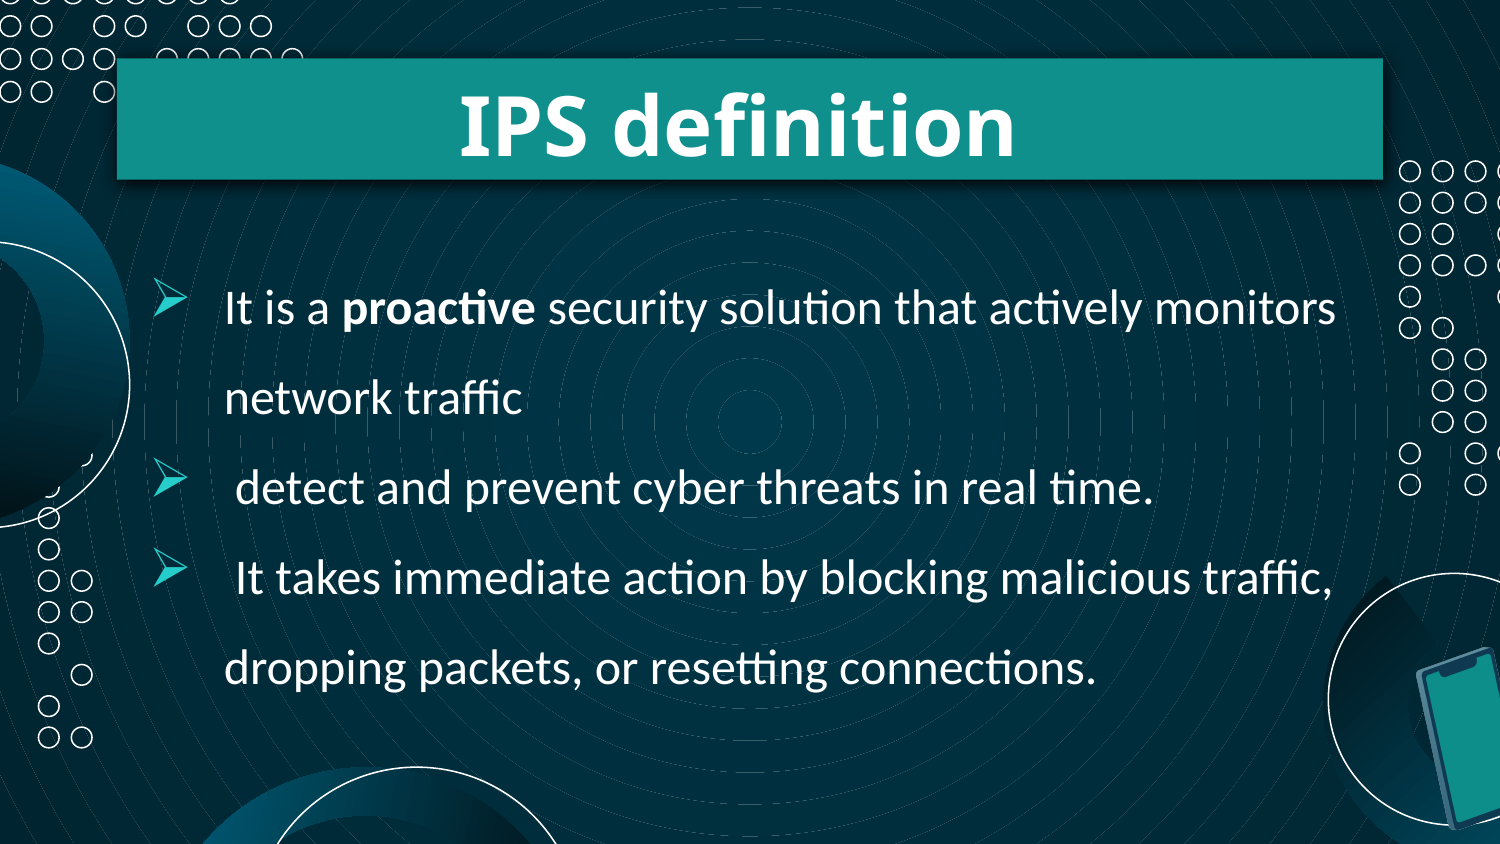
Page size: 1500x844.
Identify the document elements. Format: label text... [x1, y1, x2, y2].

subtitle It is a proactive security solution that actively monitors network traffic detect and prevent cyber threats in real time. It takes immediate action by blocking malicious traffic, dropping packets, or resetting connections. [133, 229, 1417, 703]
title IPS definition [116, 58, 1383, 180]
picture [1417, 648, 1500, 829]
